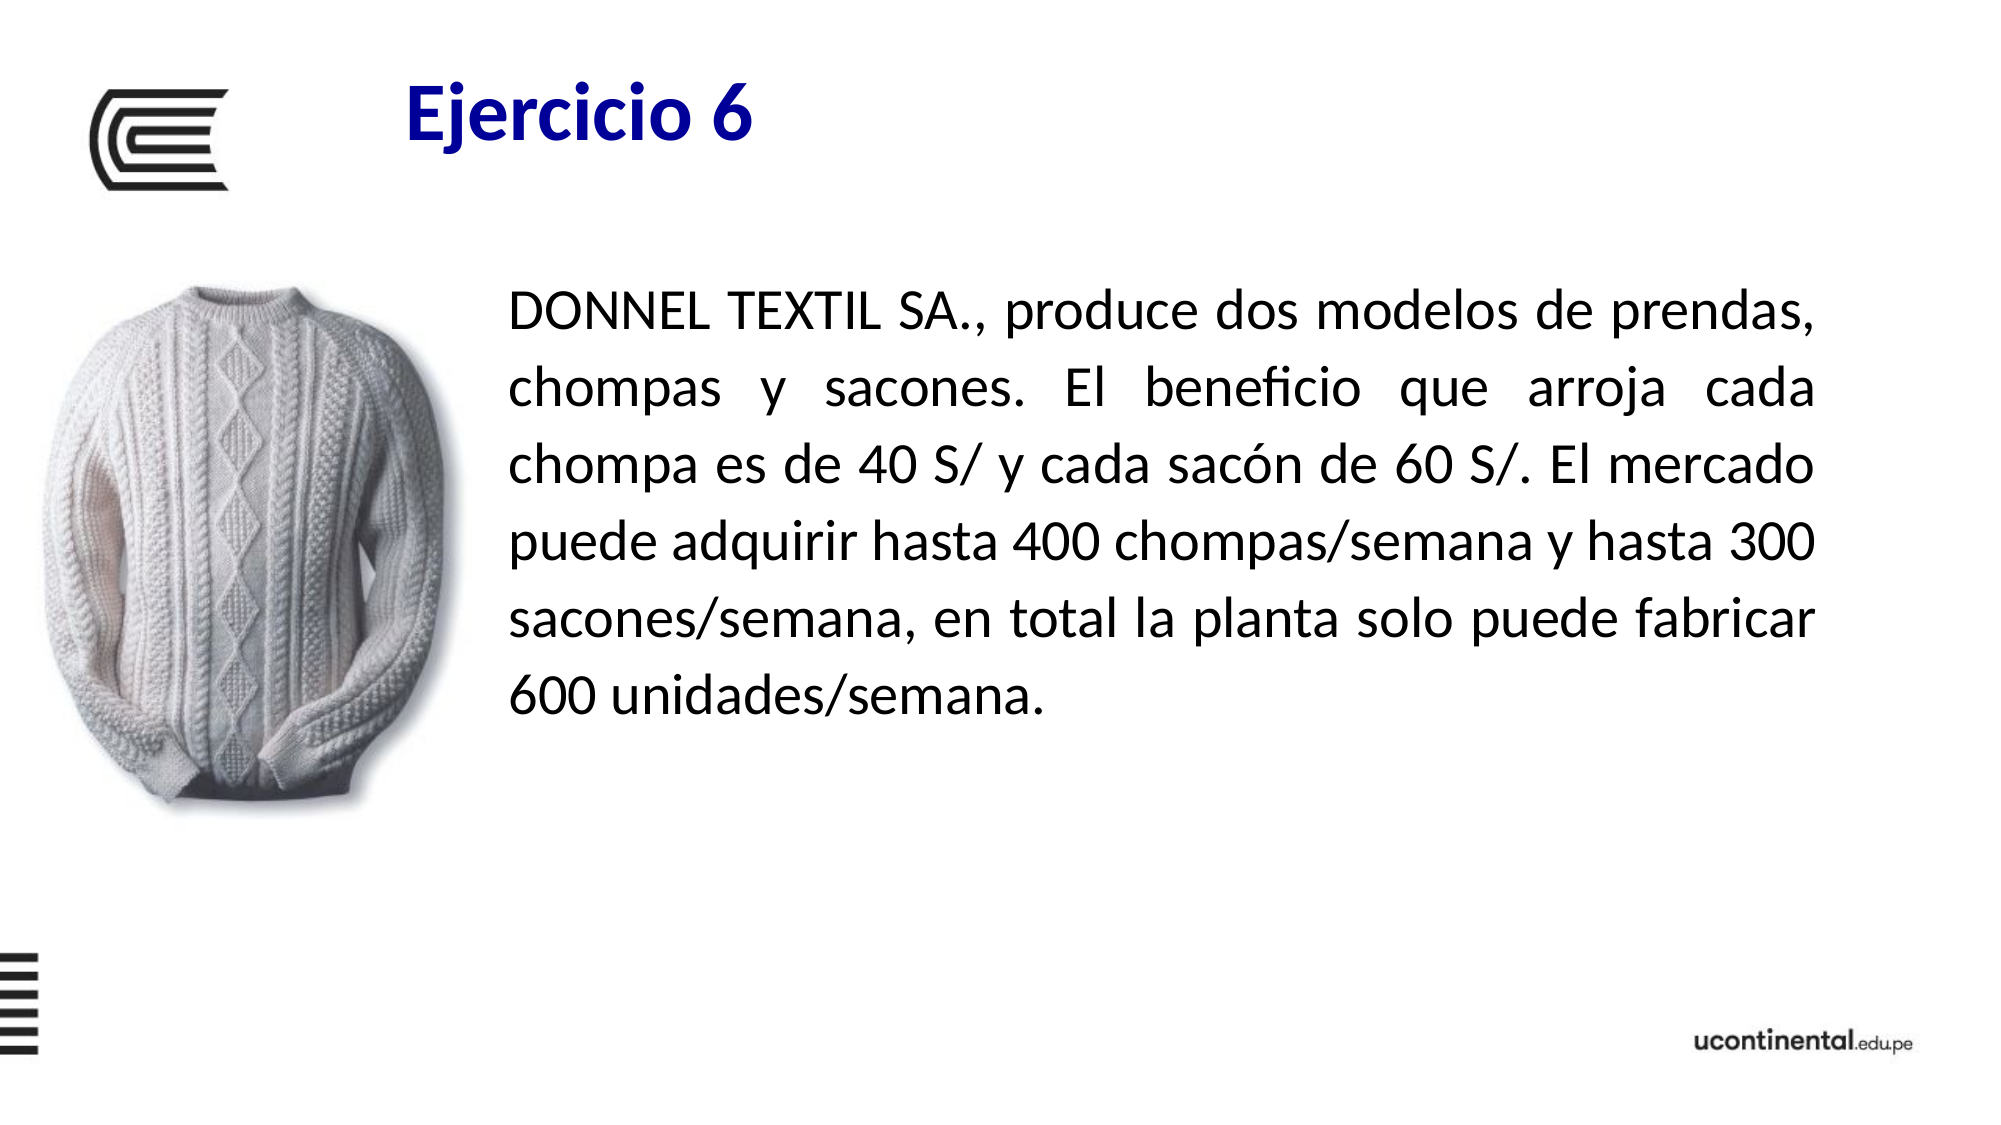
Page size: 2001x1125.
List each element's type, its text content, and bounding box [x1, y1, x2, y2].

text_box Ejercicio 6 [390, 49, 896, 165]
text_box DONNEL TEXTIL SA., produce dos modelos de prendas, chompas y sacones. El beneficio que arroja cada chompa es de 40 S/ y cada sacón de 60 S/. El mercado puede adquirir hasta 400 chompas/semana y hasta 300 sacones/semana, en total la planta solo puede fabricar 600 unidades/semana. [494, 256, 1832, 734]
picture [0, 0, 2001, 1125]
